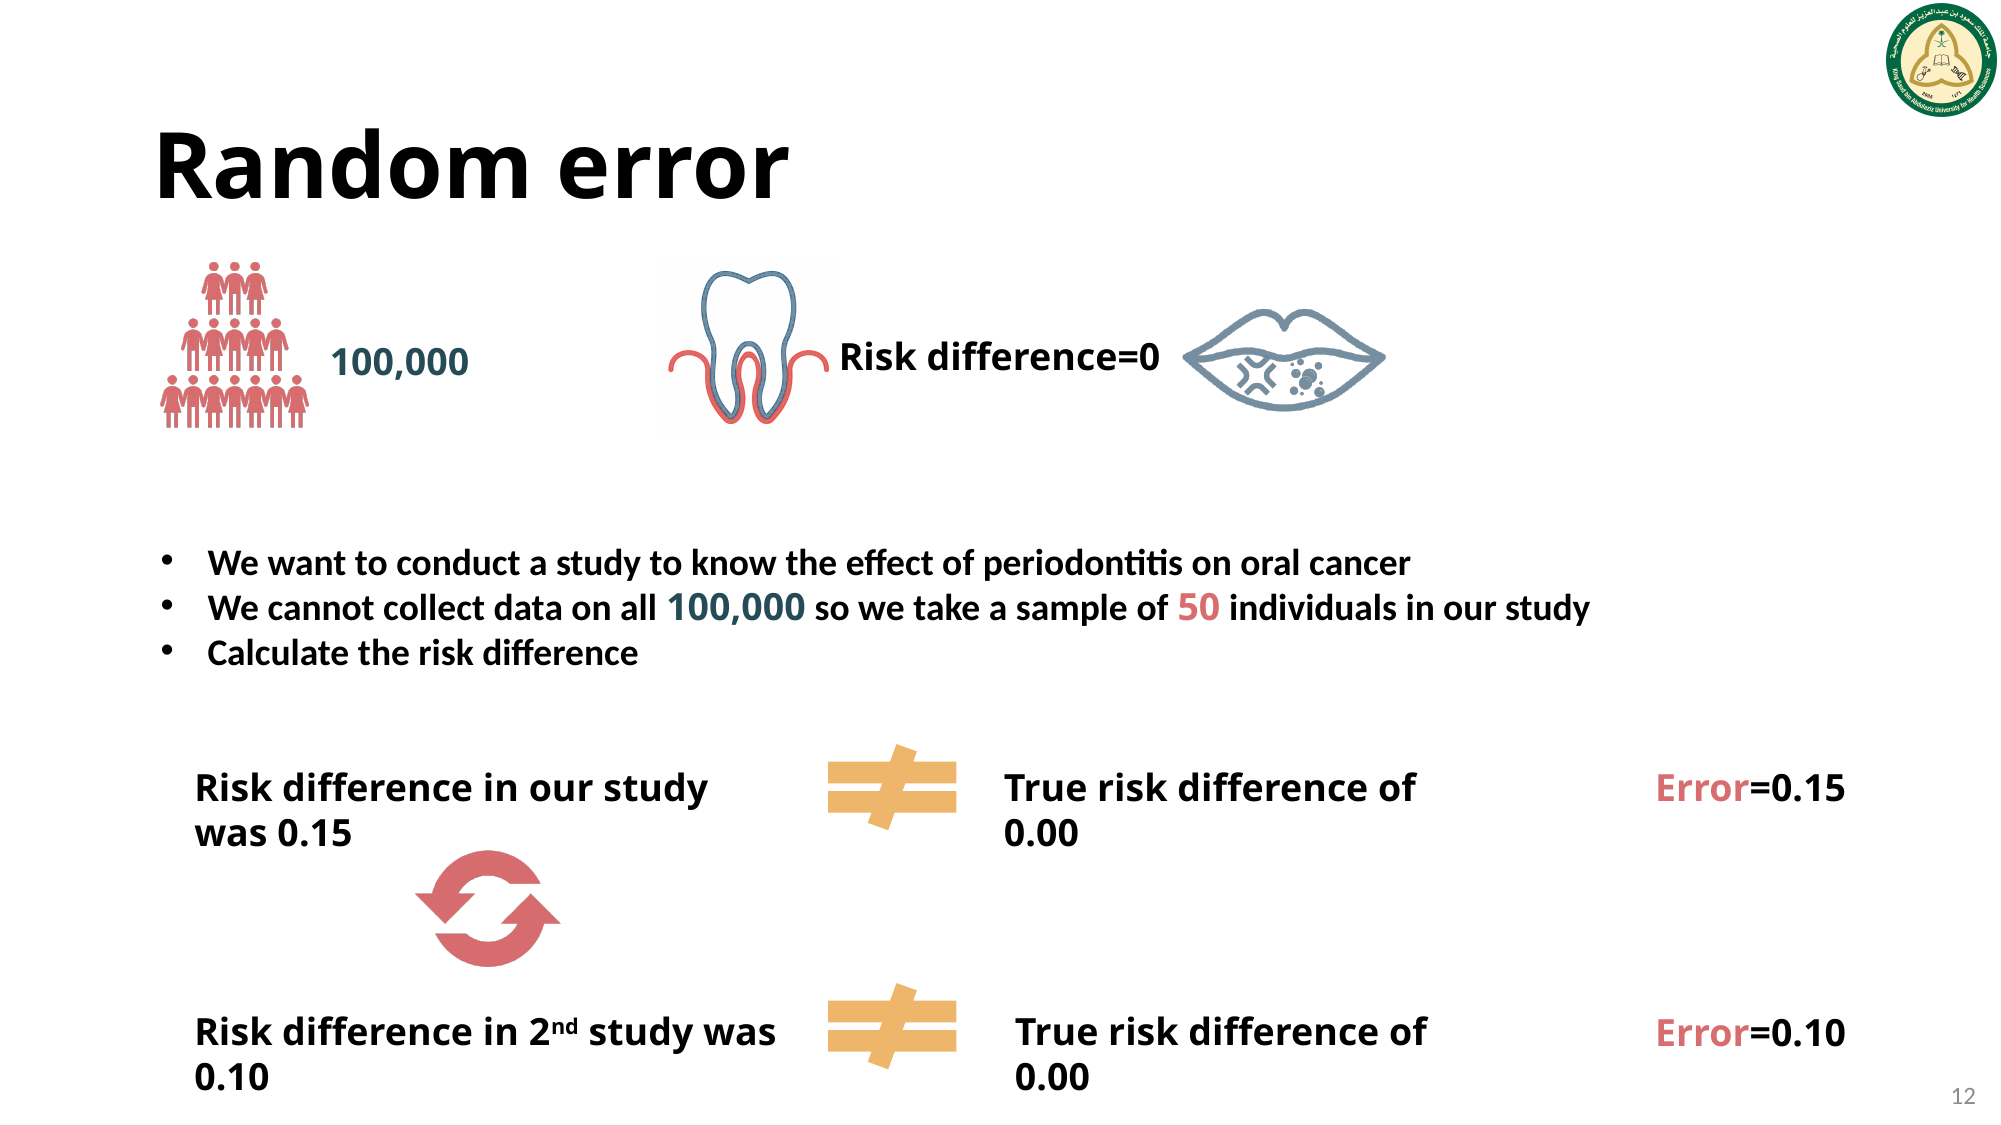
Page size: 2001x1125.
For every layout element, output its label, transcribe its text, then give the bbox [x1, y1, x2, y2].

title Random error [137, 59, 1863, 278]
text_box Error=0.15 [1640, 756, 1863, 817]
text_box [1171, 247, 1397, 473]
text_box True risk difference of 0.00 [1000, 1000, 1513, 1106]
picture [412, 833, 563, 984]
picture [1886, 3, 1997, 117]
picture [657, 260, 838, 434]
slide_number 12 [1541, 1065, 1991, 1125]
text_box 100,000 [323, 330, 493, 390]
text_box Risk difference in 2nd study was 0.10 [179, 1000, 844, 1106]
text_box Risk difference in our study was 0.15 [179, 756, 796, 862]
text_box Risk difference=0 [838, 325, 1171, 386]
picture [142, 254, 323, 435]
text_box [828, 983, 957, 1070]
text_box [828, 744, 957, 831]
text_box Error=0.10 [1640, 1001, 1900, 1061]
text_box True risk difference of 0.00 [989, 756, 1502, 862]
text_box We want to conduct a study to know the effect of periodontitis on oral cancer We cannot collect data on all 100,000 so we take a sample of 50 individuals in our study Calculate the risk difference [145, 530, 1890, 680]
